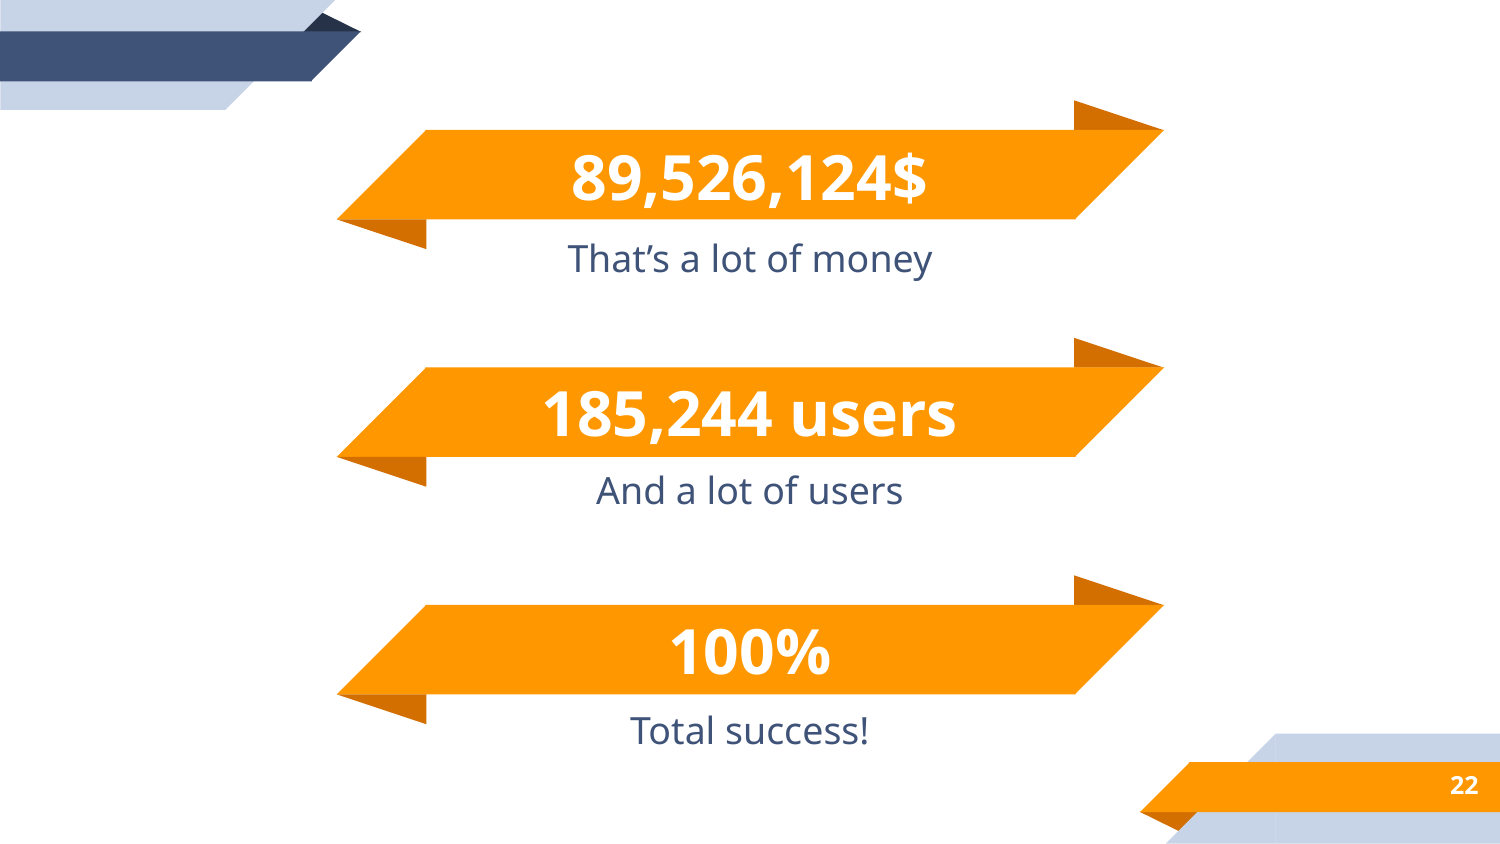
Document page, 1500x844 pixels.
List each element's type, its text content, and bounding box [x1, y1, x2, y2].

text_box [336, 100, 1165, 250]
subtitle And a lot of users [428, 495, 1072, 524]
subtitle Total success! [428, 733, 1072, 764]
subtitle That’s a lot of money [428, 258, 1072, 295]
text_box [336, 575, 1165, 725]
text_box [336, 337, 1165, 487]
slide_number 22 [1249, 760, 1494, 813]
